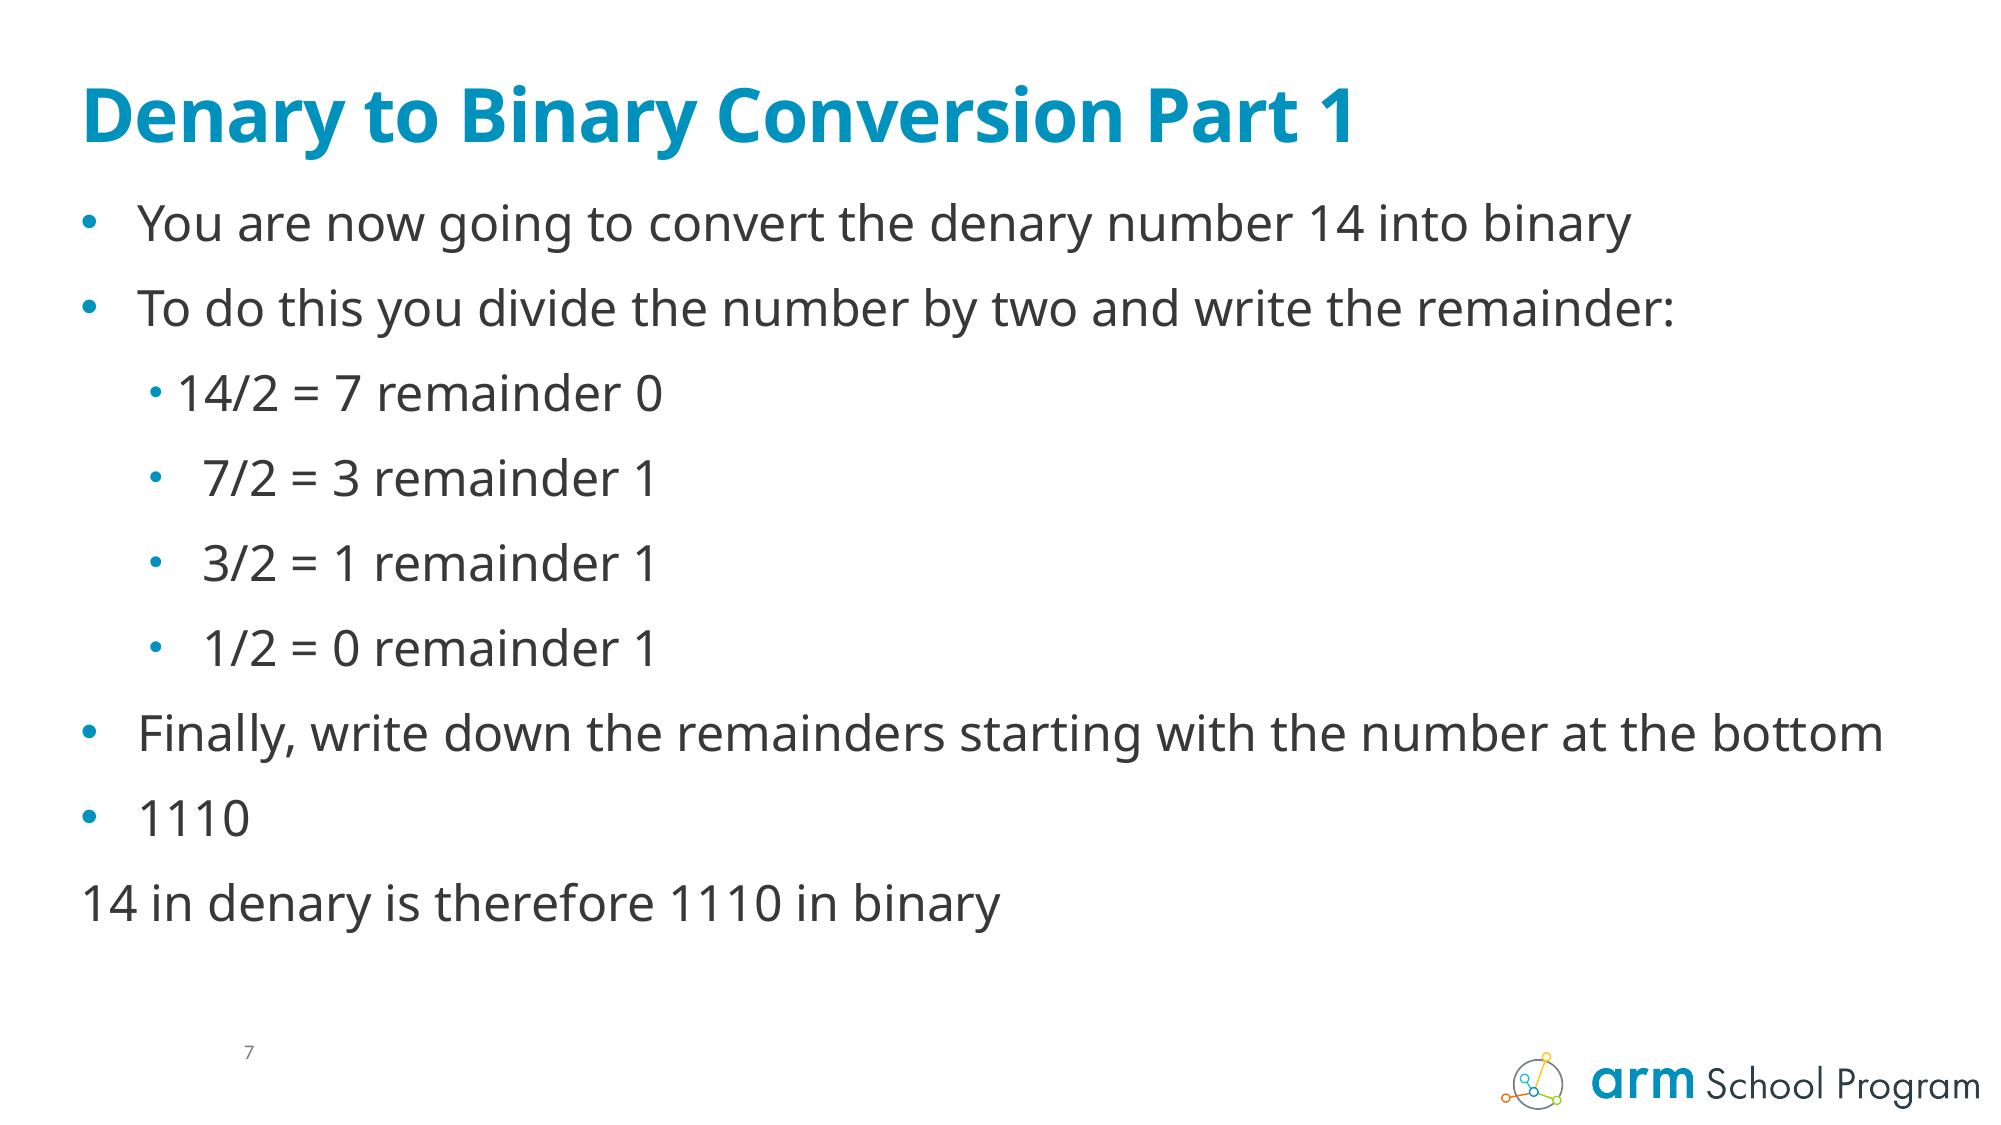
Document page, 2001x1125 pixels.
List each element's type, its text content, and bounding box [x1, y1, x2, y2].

title Denary to Binary Conversion Part 1 [80, 48, 1915, 158]
picture [1501, 1052, 1979, 1110]
list You are now going to convert the denary number 14 into binary To do this you divide the number by two and write the remainder: 14/2 = 7 remainder 0 7/2 = 3 remainder 1 3/2 = 1 remainder 1 1/2 = 0 remainder 1 Finally, write down the remainders starting with the number at the bottom 1110 14 in denary is therefore 1110 in binary [80, 191, 1915, 946]
